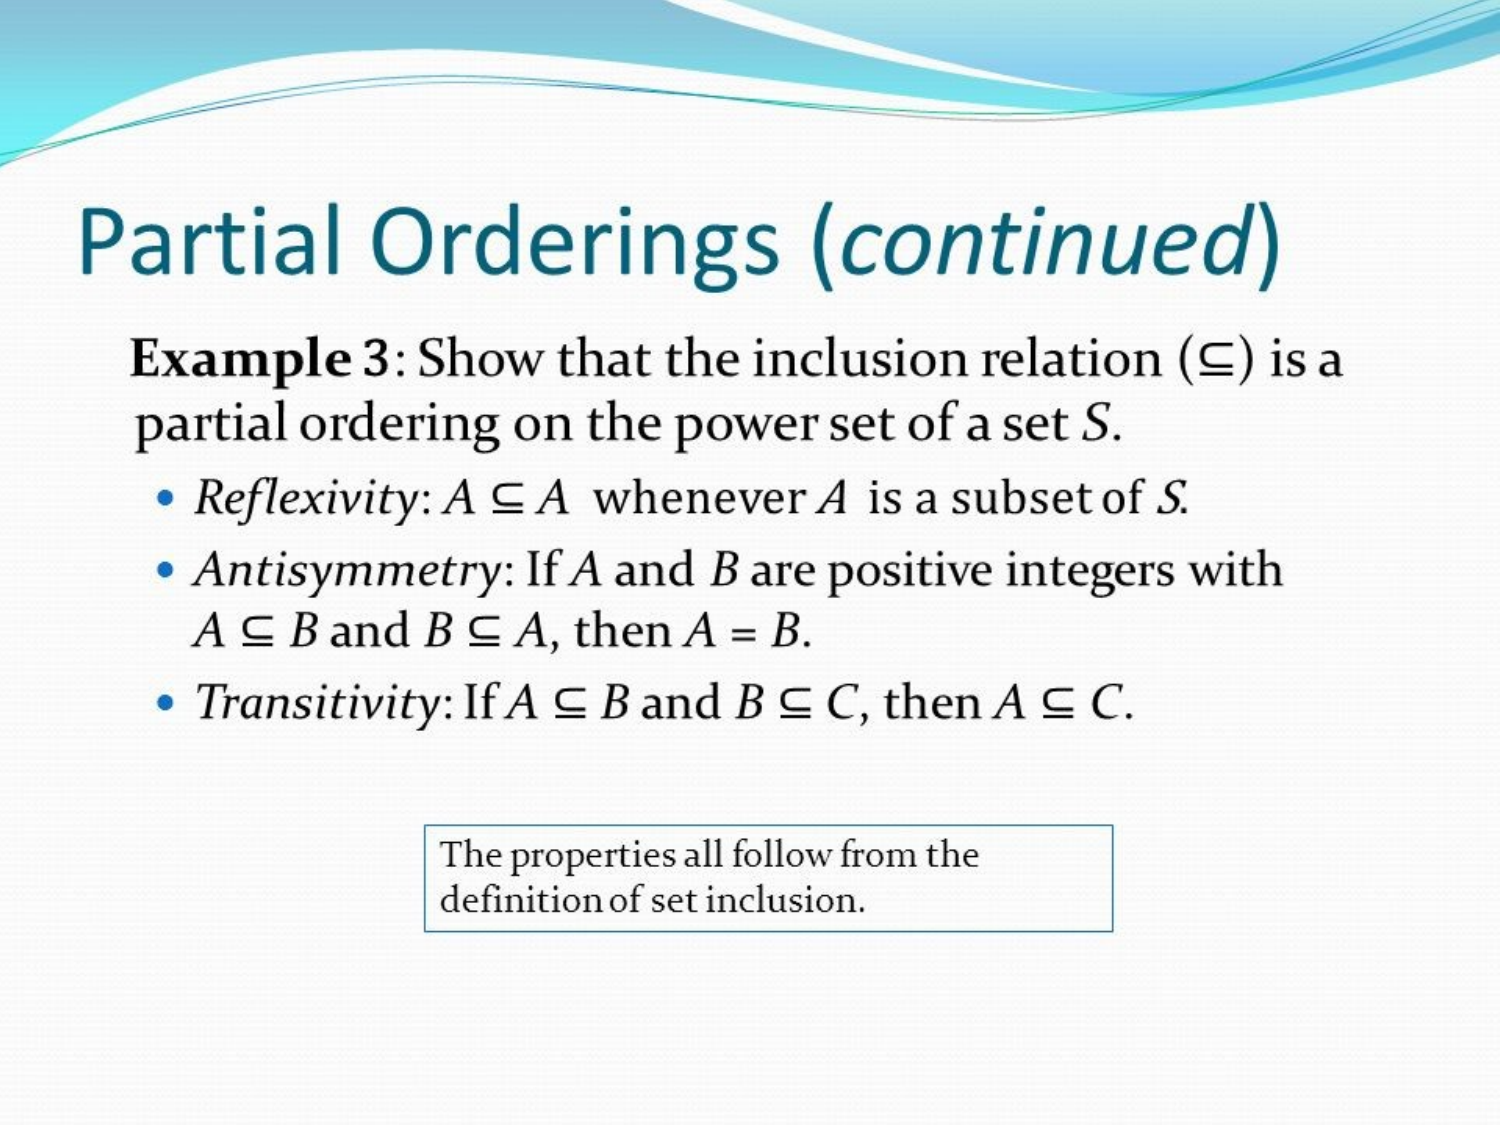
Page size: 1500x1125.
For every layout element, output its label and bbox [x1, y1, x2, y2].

text_box [0, 0, 1500, 1125]
